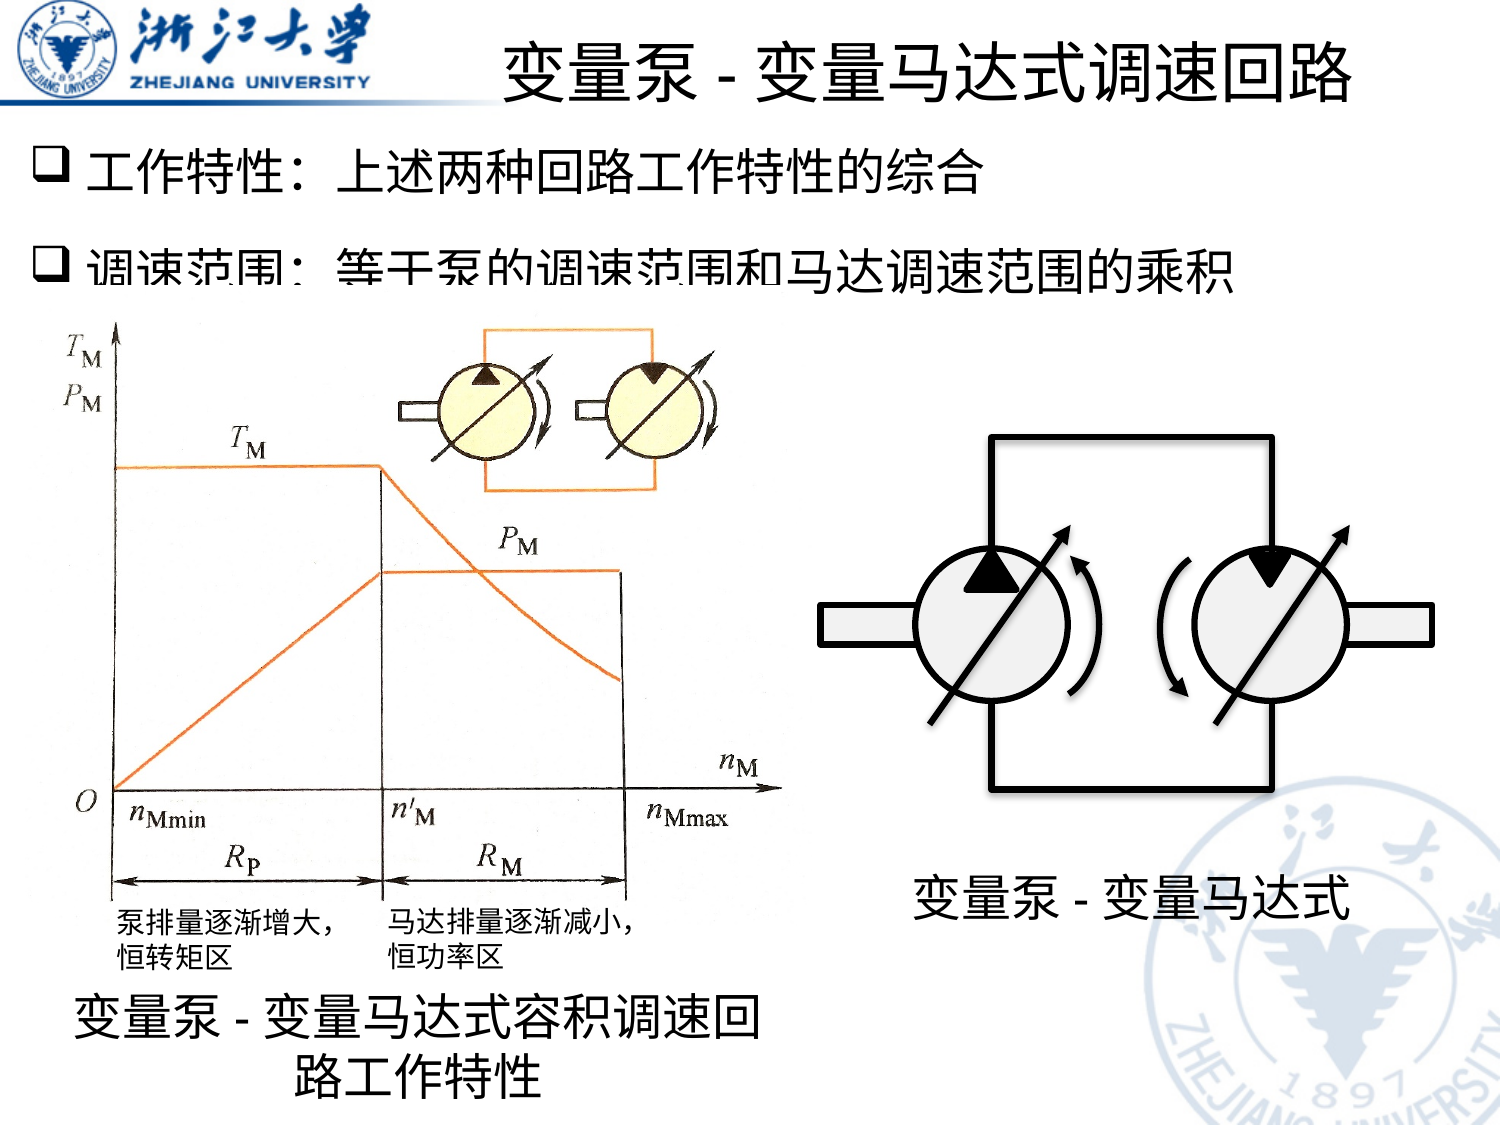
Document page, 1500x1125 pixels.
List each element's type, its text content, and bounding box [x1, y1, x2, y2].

list 工作特性：上述两种回路工作特性的综合 调速范围：等于泵的调速范围和马达调速范围的乘积 [14, 102, 1433, 286]
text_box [24, 285, 812, 1084]
picture [0, 0, 1500, 1125]
title 变量泵-变量马达式调速回路 [395, 0, 1459, 103]
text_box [820, 437, 1433, 952]
picture [322, 1084, 334, 1094]
